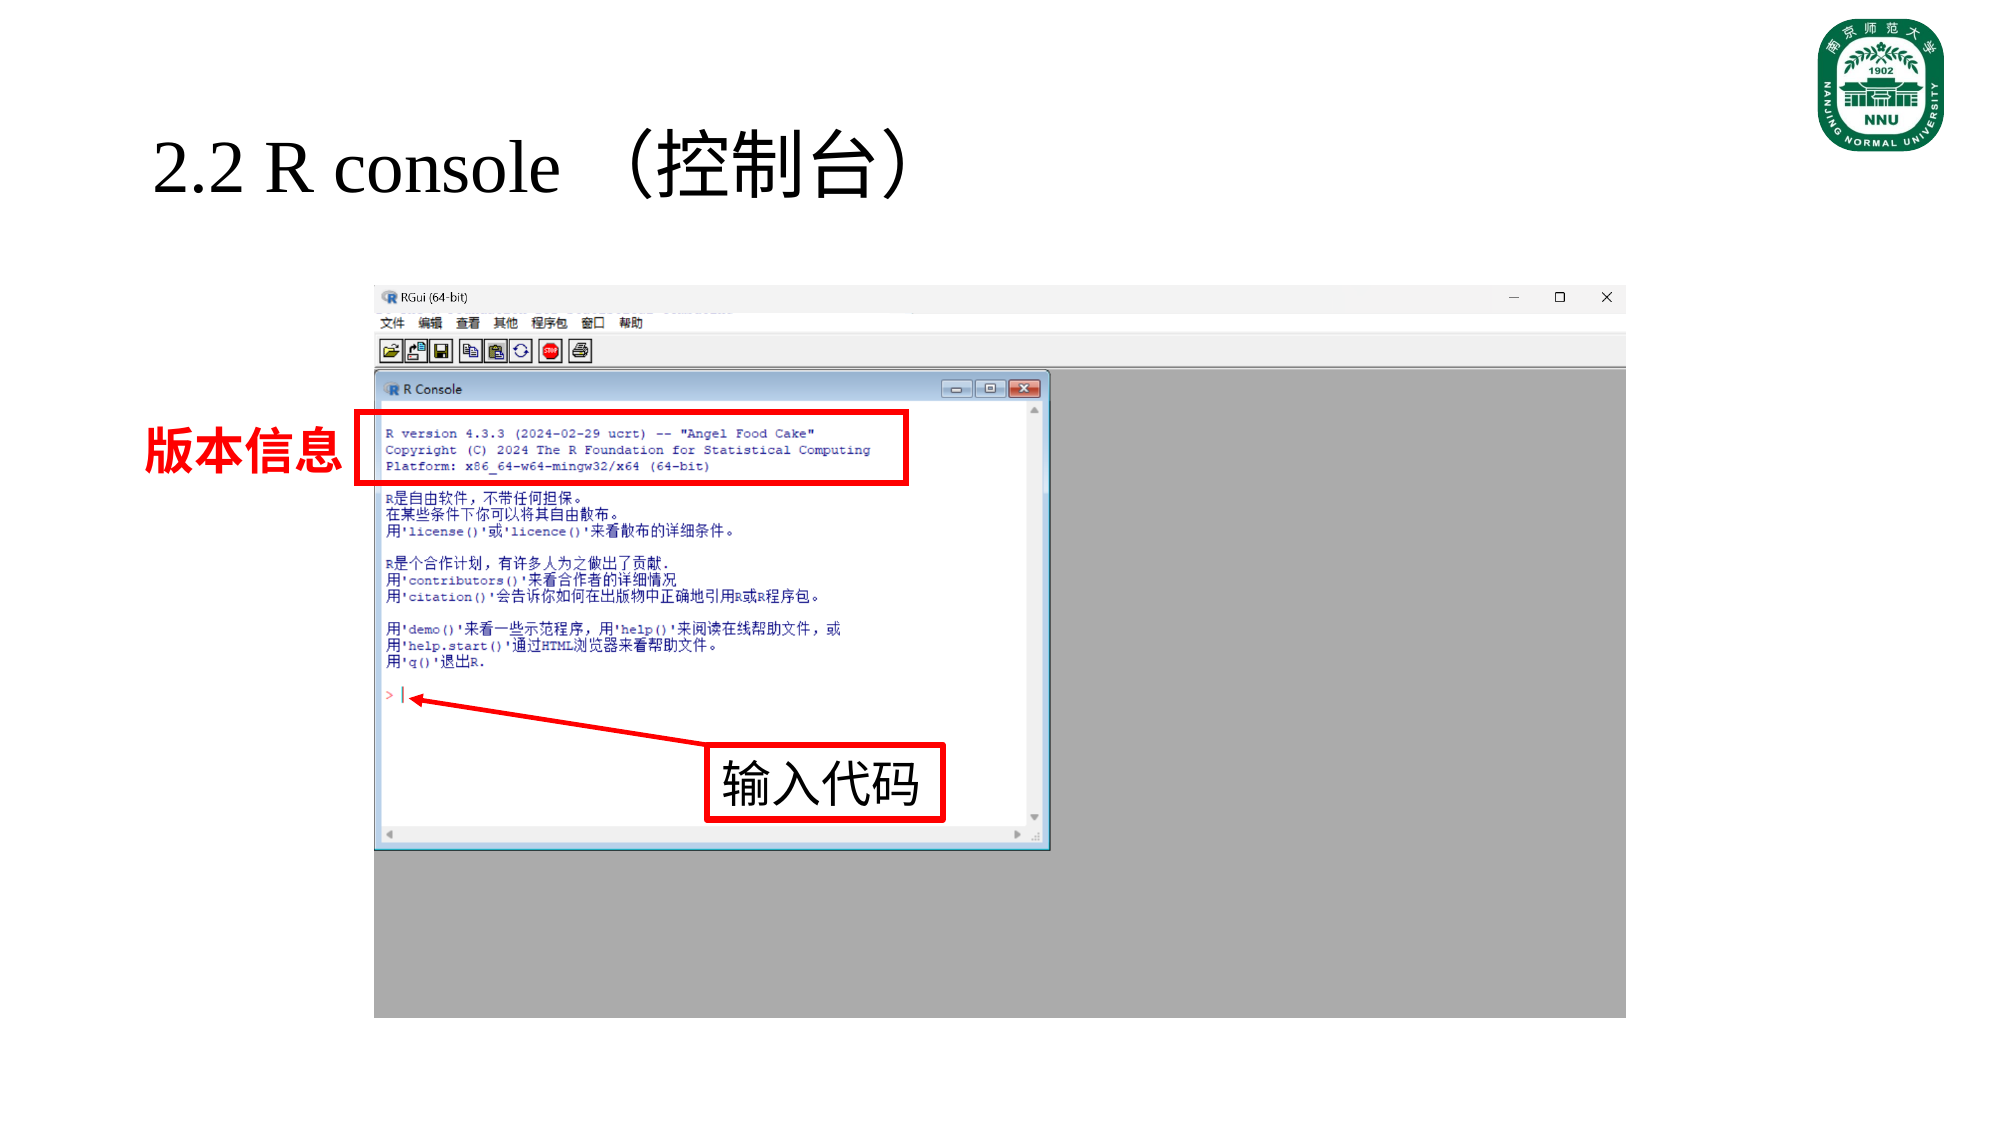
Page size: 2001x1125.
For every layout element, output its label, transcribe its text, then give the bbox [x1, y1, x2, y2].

title 2.2 R console（控制台） [137, 59, 1863, 278]
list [374, 285, 1626, 1018]
text_box 版本信息 [129, 411, 374, 487]
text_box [408, 698, 707, 745]
picture [1817, 18, 1944, 152]
